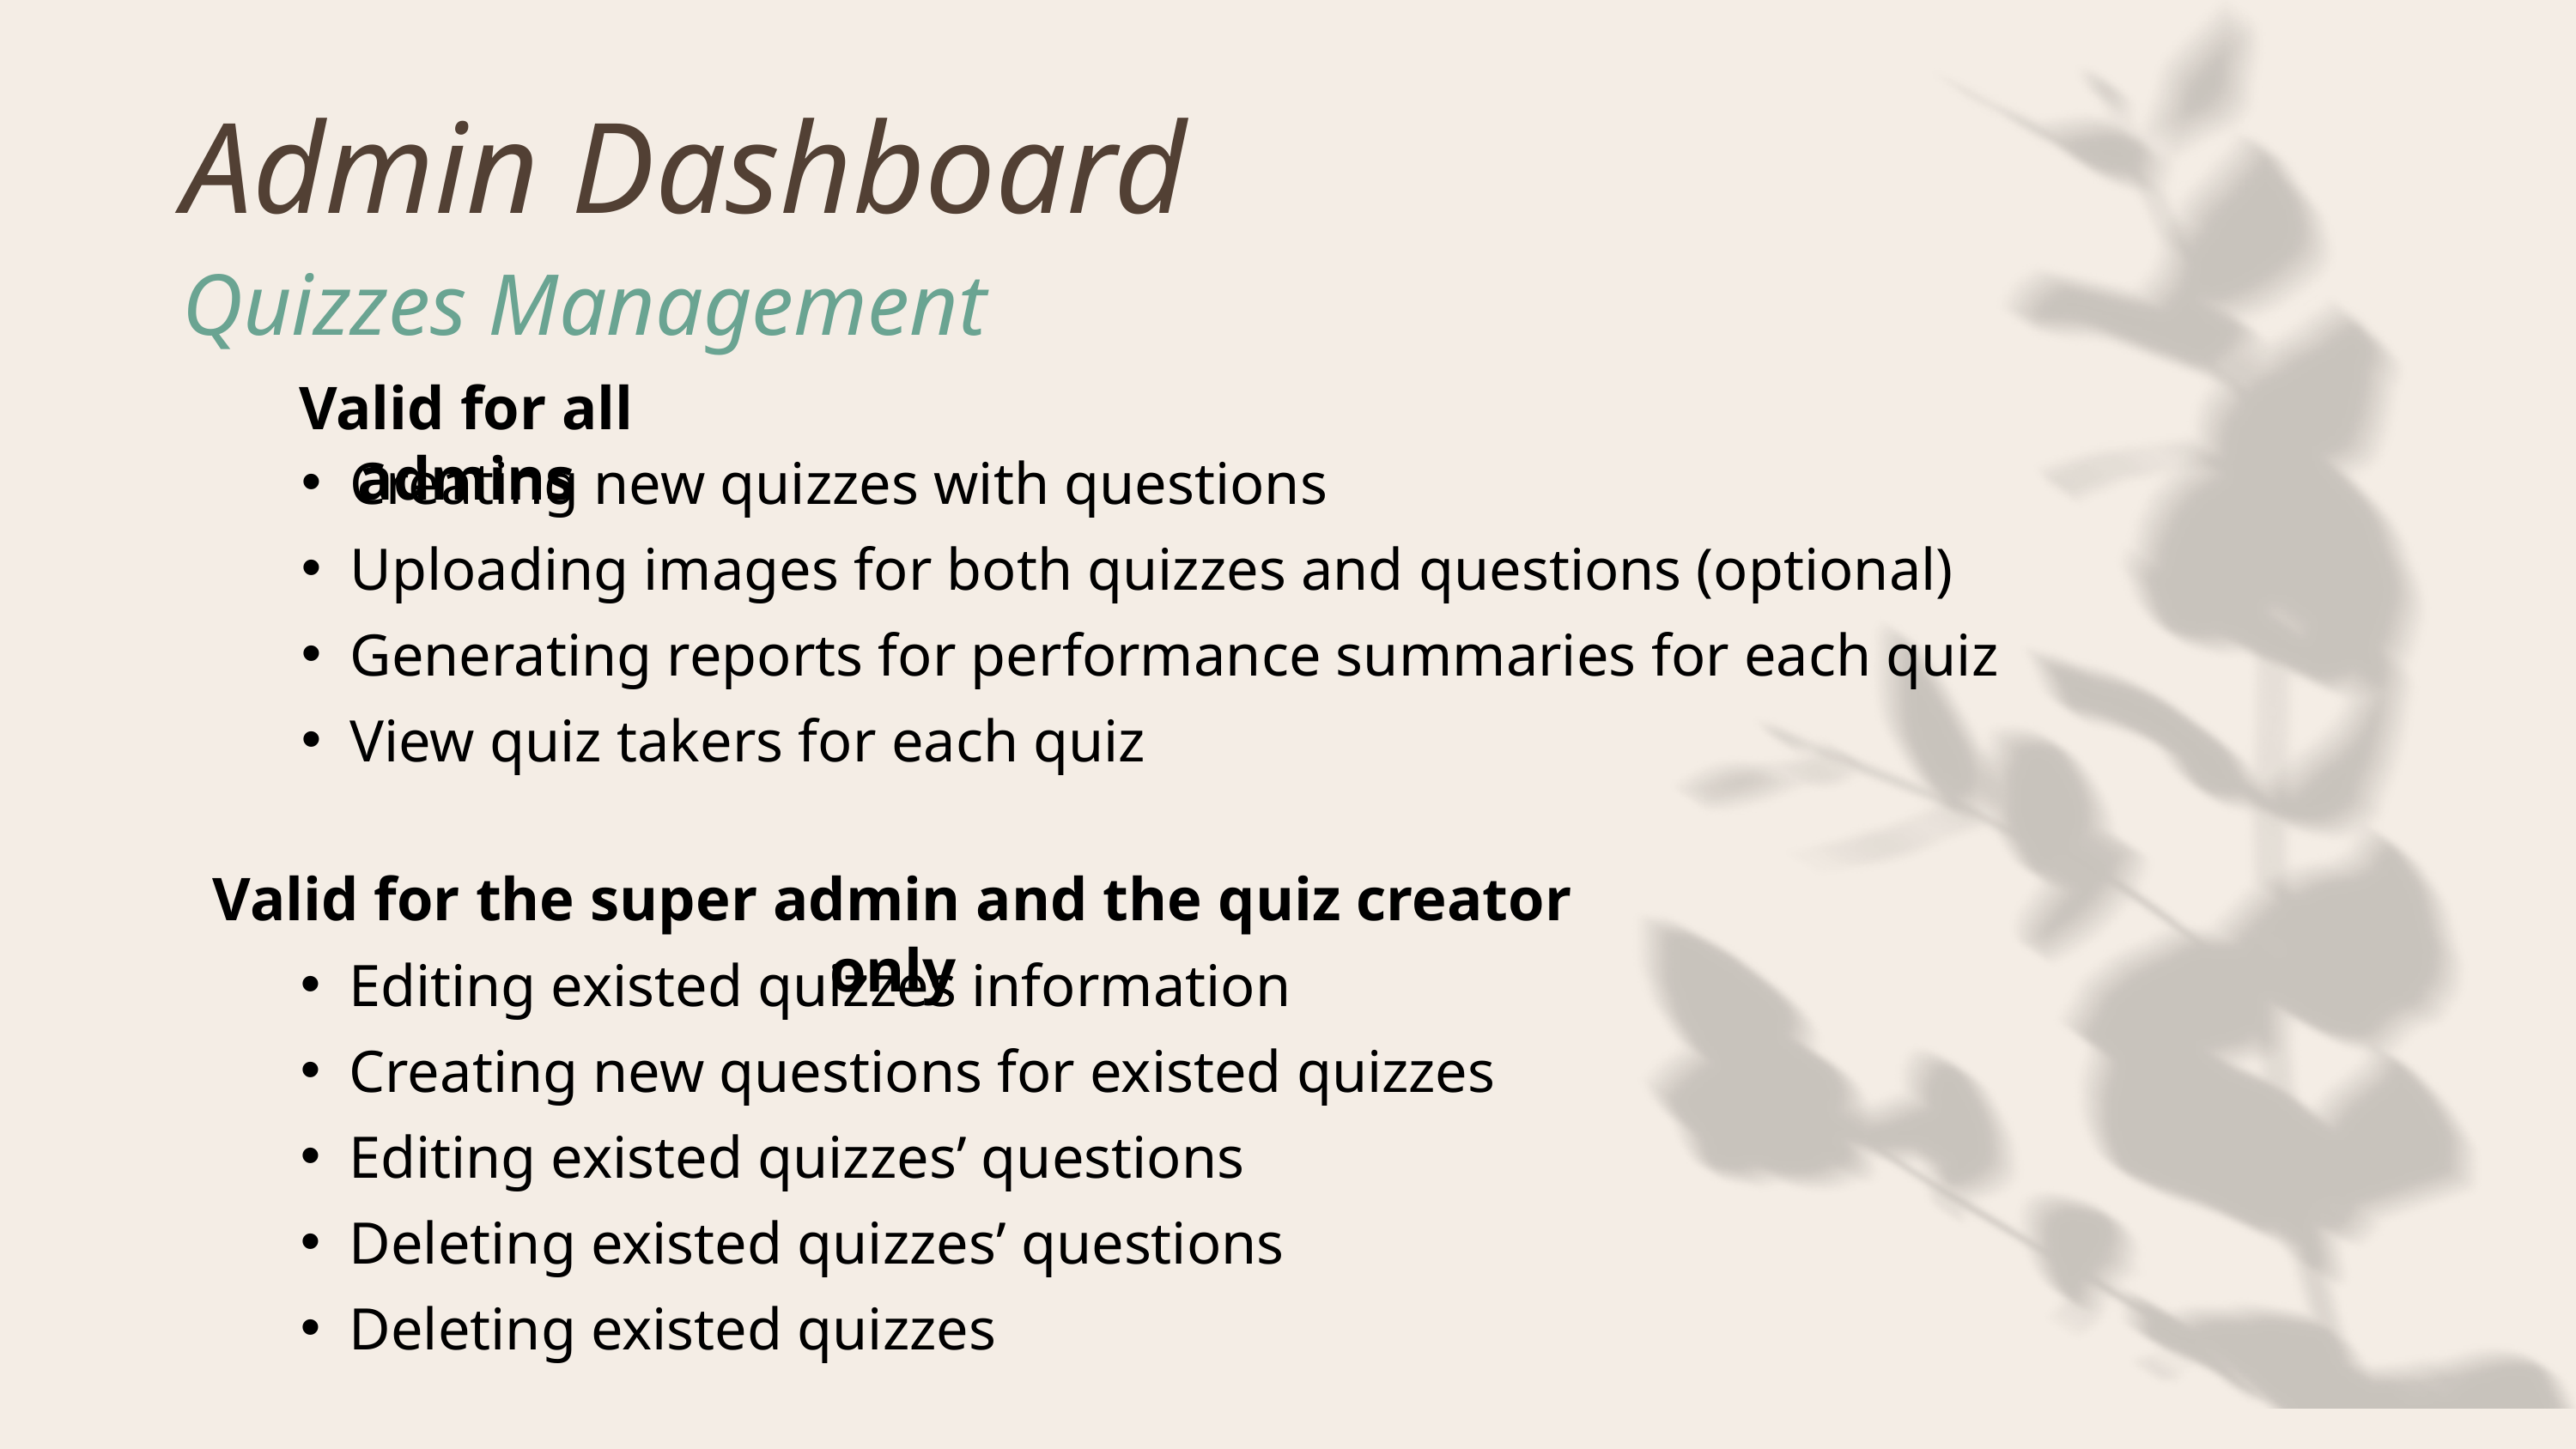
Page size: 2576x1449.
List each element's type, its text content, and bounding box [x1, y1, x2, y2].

text_box Editing existed quizzes information Creating new questions for existed quizzes Editing existed quizzes’ questions Deleting existed quizzes’ questions Deleting existed quizzes [252, 1003, 1534, 1361]
text_box Valid for all admins [199, 370, 734, 512]
text_box Admin Dashboard Quizzes Management [182, 70, 1629, 503]
text_box Creating new quizzes with questions Uploading images for both quizzes and questions (optional) Generating reports for performance summaries for each quiz View quiz takers for each quiz [252, 429, 2023, 773]
text_box Valid for the super admin and the quiz creator only [199, 862, 1587, 1003]
text_box [1629, 0, 2576, 1409]
